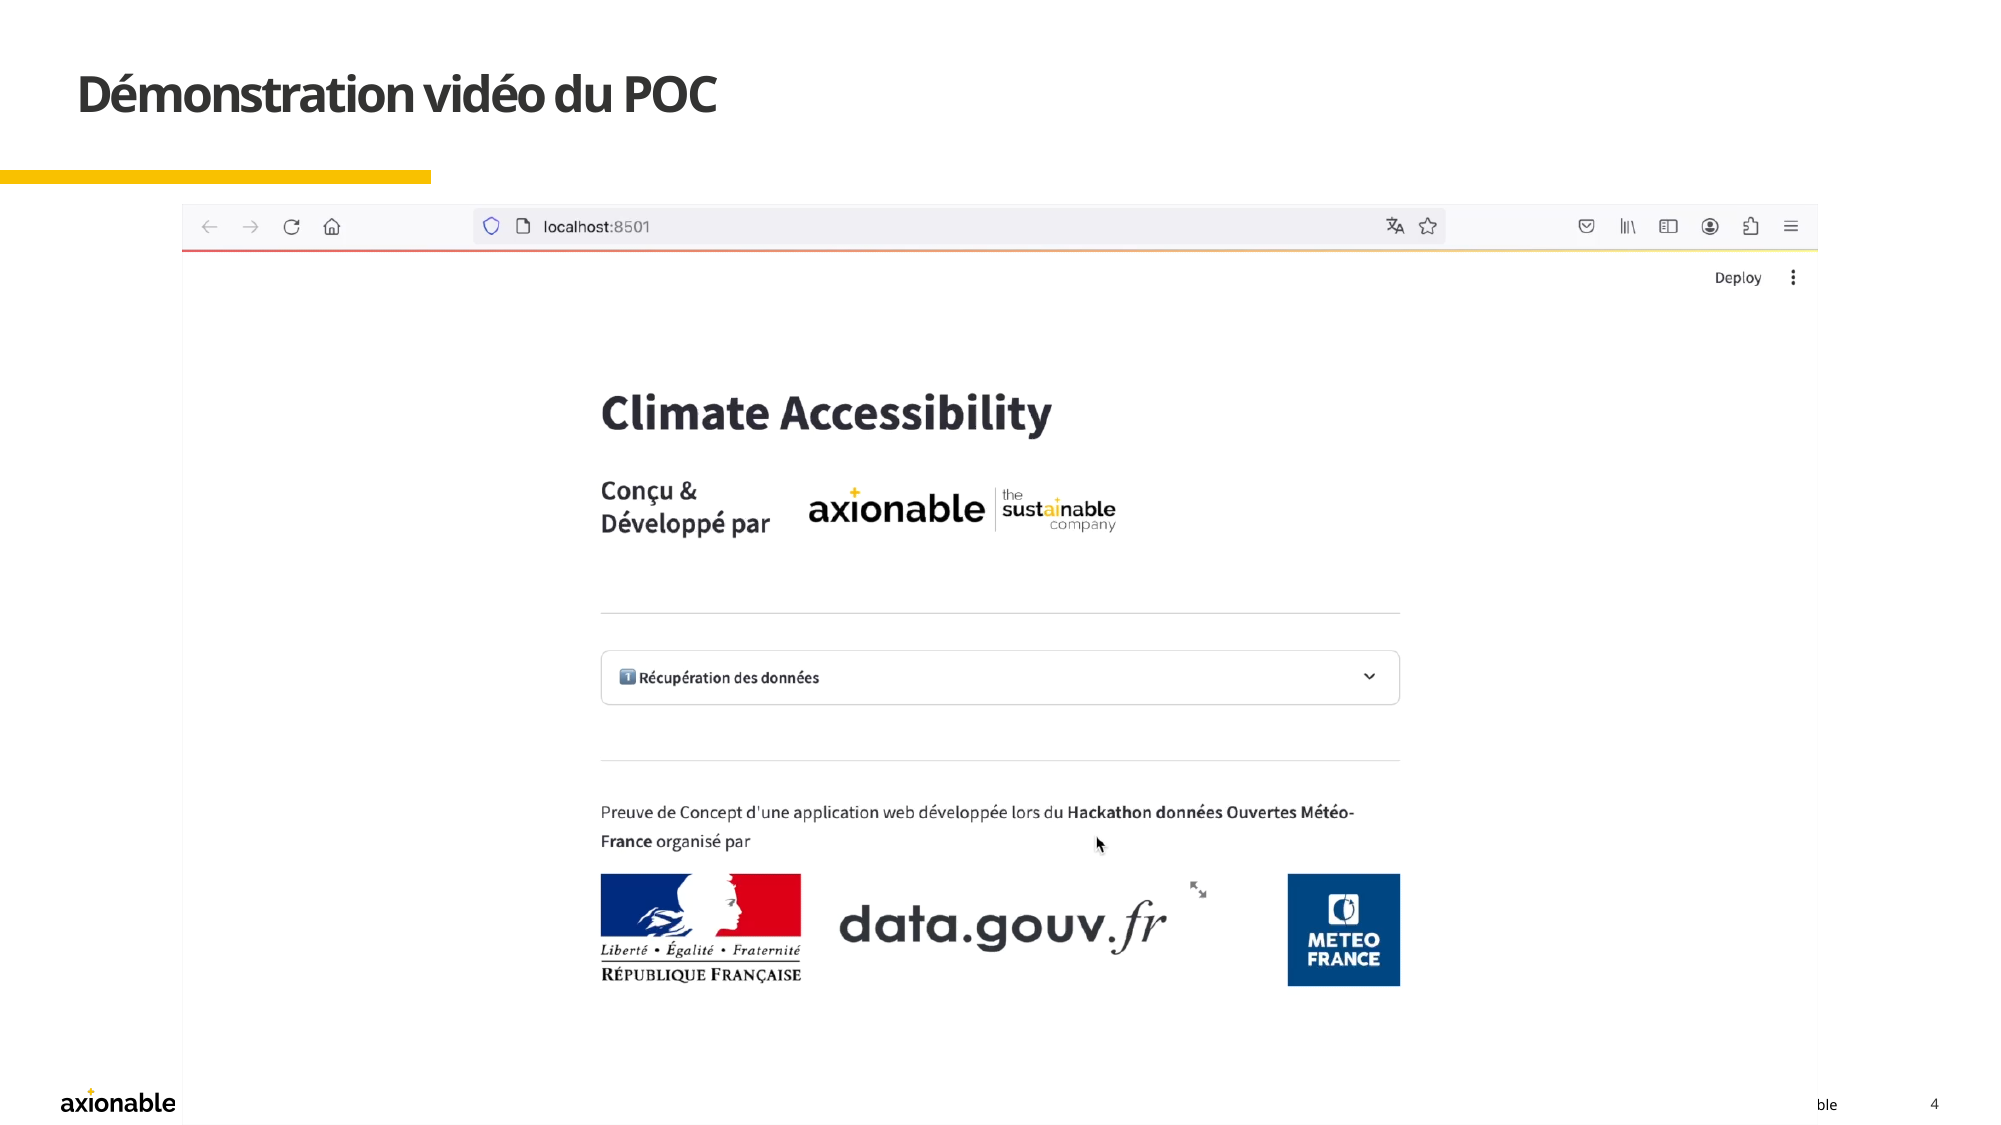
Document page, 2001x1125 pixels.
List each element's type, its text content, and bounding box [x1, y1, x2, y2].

title Démonstration vidéo du POC [61, 29, 1939, 165]
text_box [181, 203, 1819, 1125]
